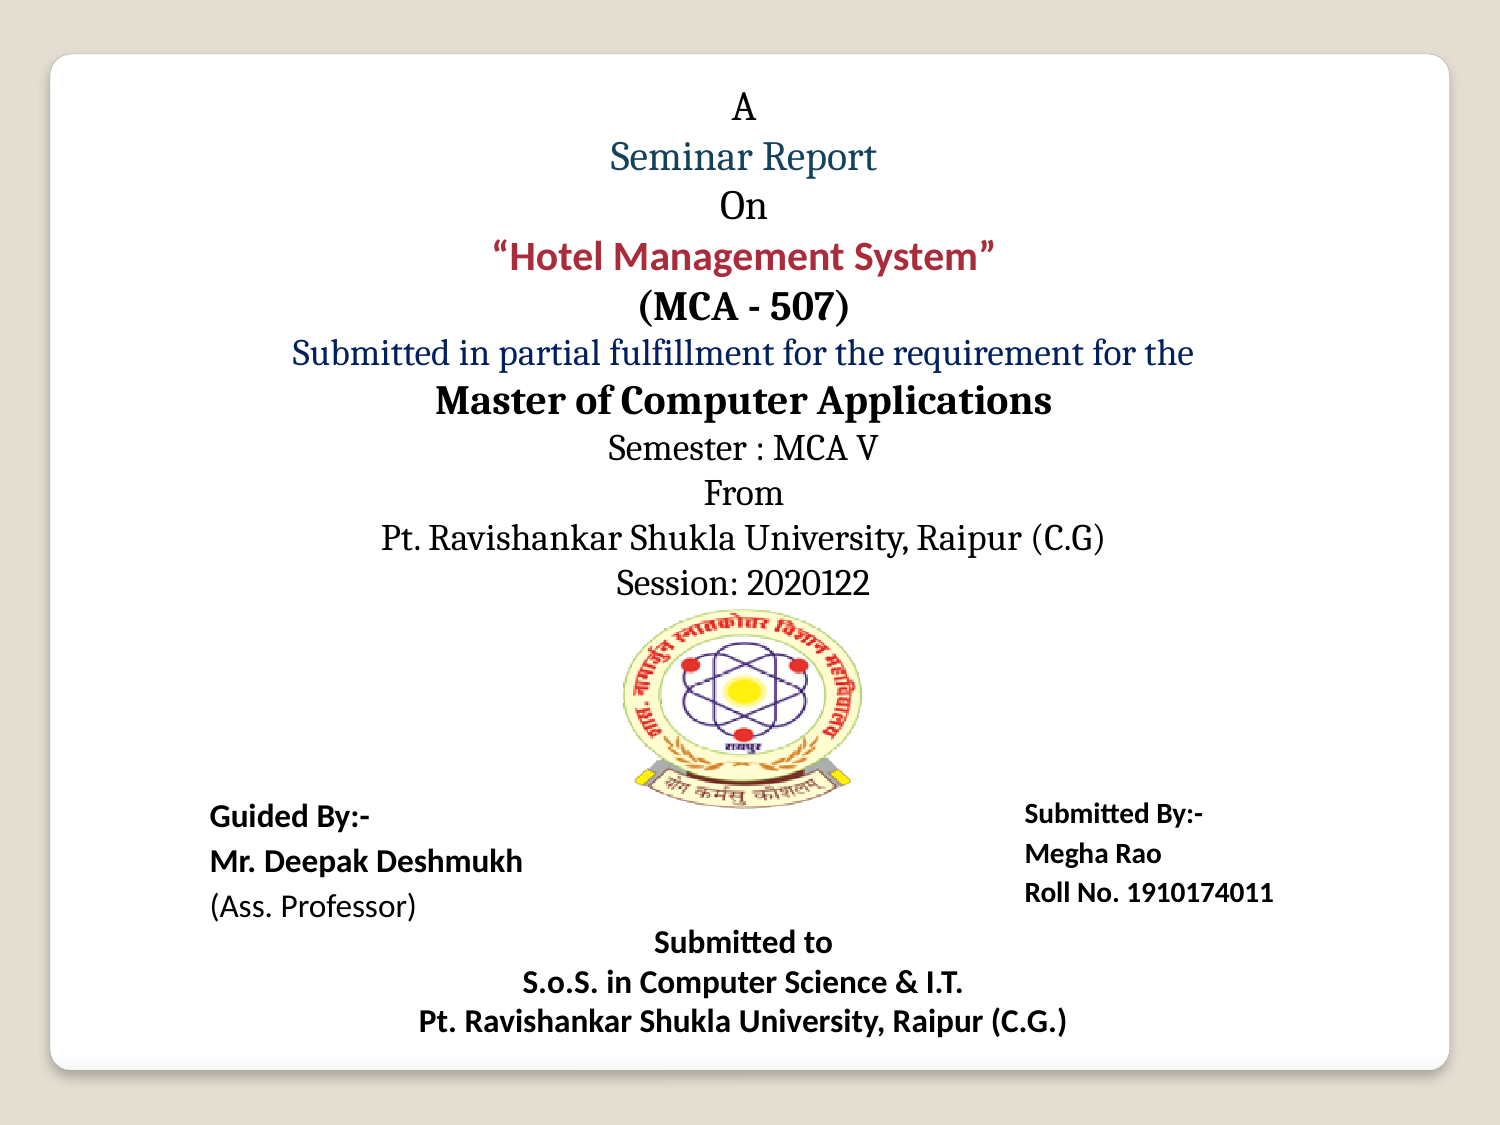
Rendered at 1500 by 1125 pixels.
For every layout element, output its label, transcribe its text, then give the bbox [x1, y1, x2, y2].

text_box A Seminar Report On “Hotel Management System” (MCA - 507) Submitted in partial fulfillment for the requirement for the Master of Computer Applications Semester : MCA V From Pt. Ravishankar Shukla University, Raipur (C.G) Session: 2020122 [253, 70, 1235, 656]
text_box Submitted to S.o.S. in Computer Science & I.T. Pt. Ravishankar Shukla University, Raipur (C.G.) [262, 912, 1225, 1092]
text_box Submitted By:- Megha Rao Roll No. 1910174011 [1009, 786, 1329, 917]
text_box Guided By:- Mr. Deepak Deshmukh (Ass. Professor) [194, 786, 562, 937]
picture [606, 585, 881, 836]
